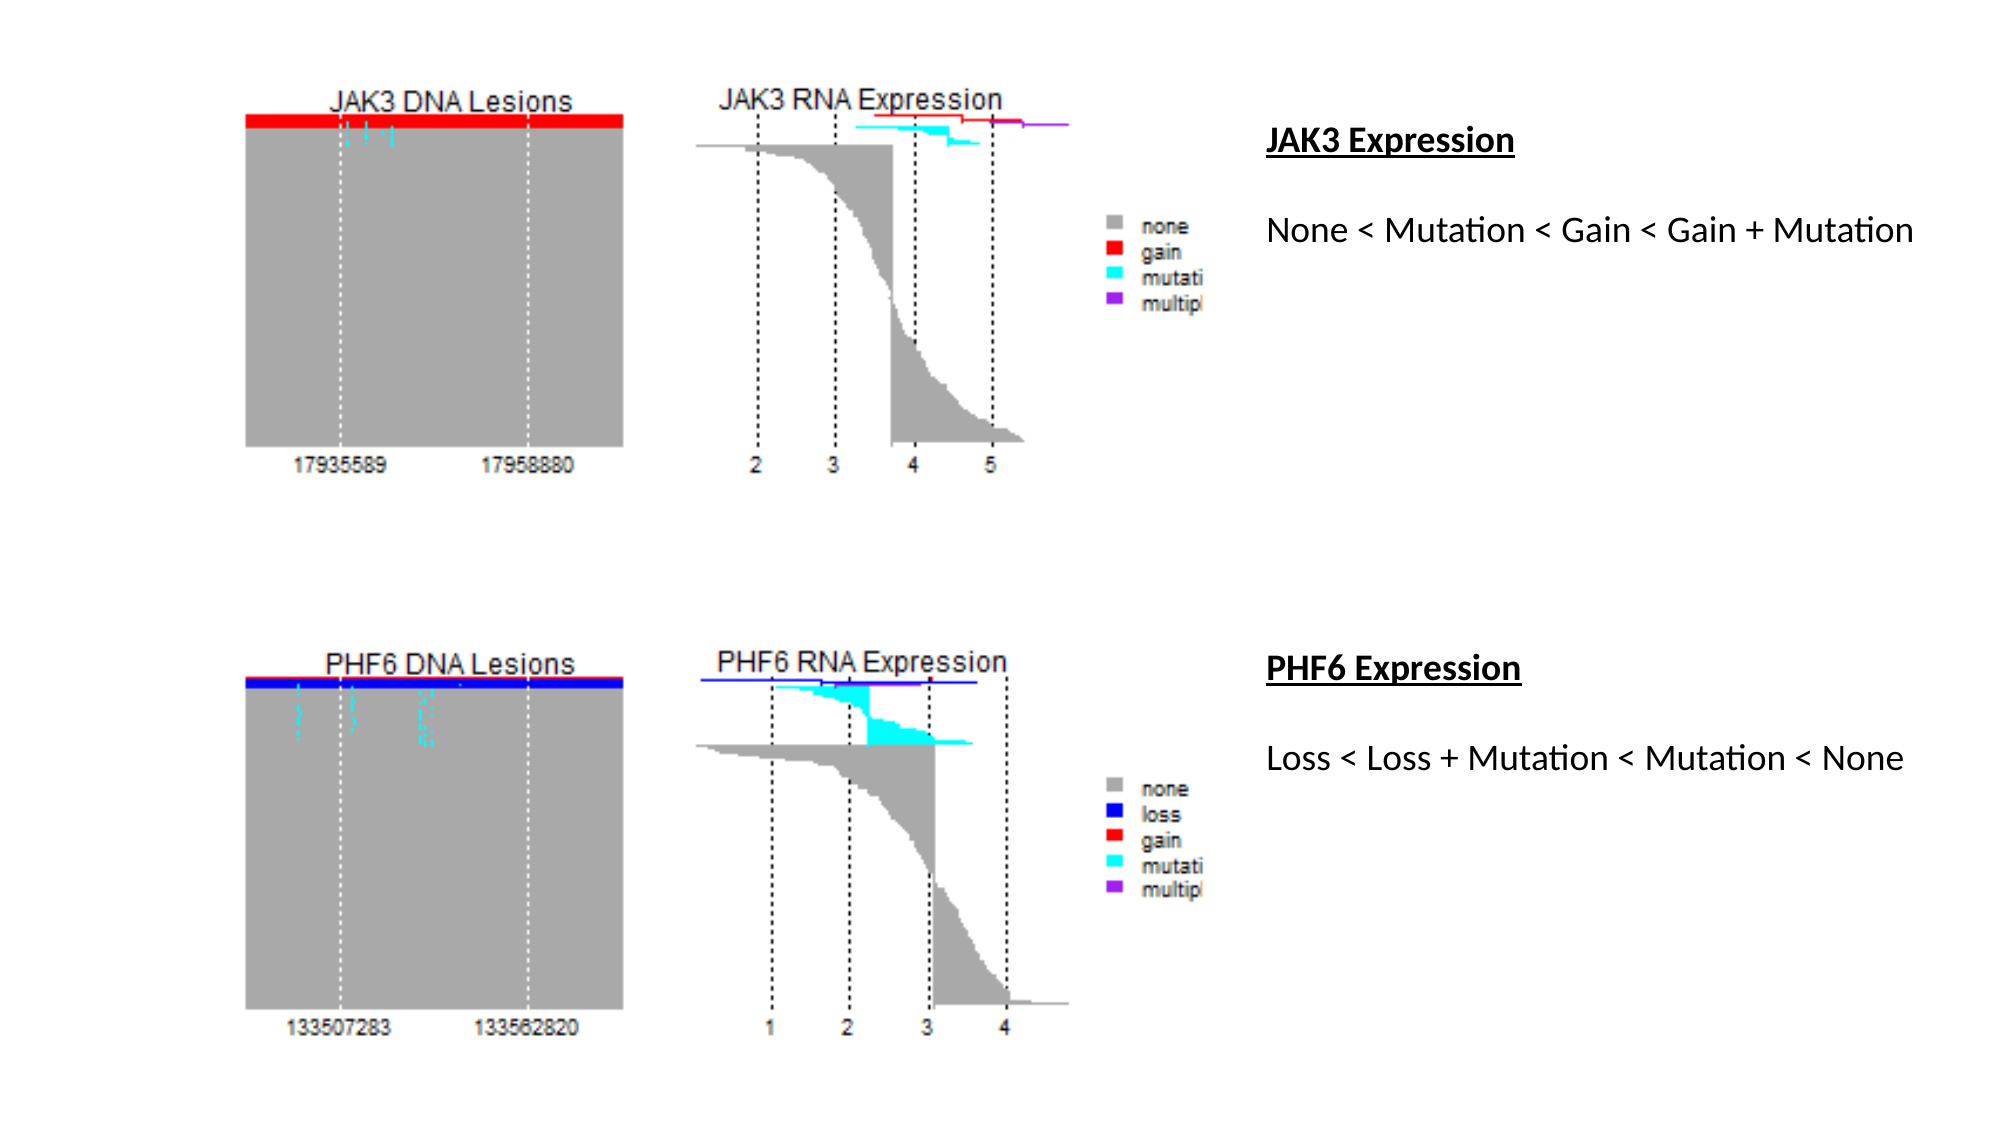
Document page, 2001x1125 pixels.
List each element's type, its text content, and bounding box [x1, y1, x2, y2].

text_box PHF6 Expression Loss < Loss + Mutation < Mutation < None [1269, 635, 1969, 786]
picture [143, 0, 1269, 1125]
text_box JAK3 Expression None < Mutation < Gain < Gain + Mutation [1269, 107, 1969, 258]
